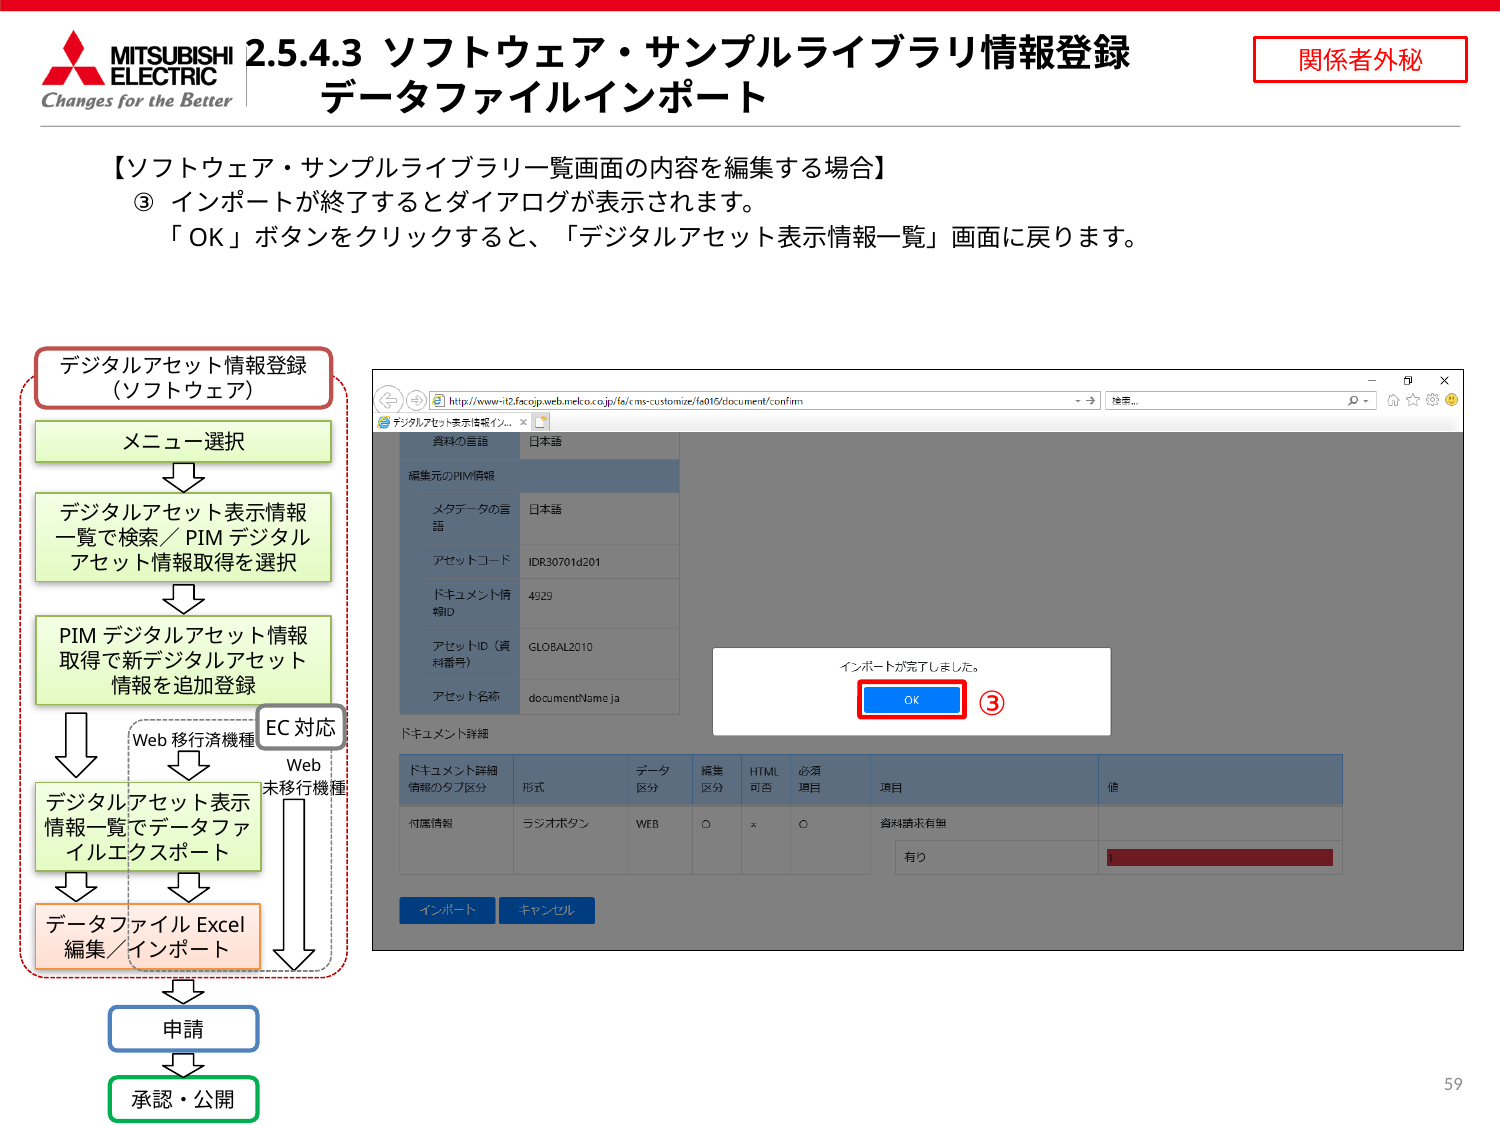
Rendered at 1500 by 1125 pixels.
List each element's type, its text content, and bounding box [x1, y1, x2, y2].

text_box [19, 348, 370, 1122]
picture [0, 0, 1500, 1125]
text_box 2.5.4.3 ソフトウェア・サンプルライブラリ情報登録 データファイルインポート [229, 3, 1401, 127]
slide_number 59 [1128, 1058, 1478, 1107]
text_box 【ソフトウェア・サンプルライブラリ一覧画面の内容を編集する場合】 インポートが終了するとダイアログが表示されます。 「OK」ボタンをクリックすると、「デジタルアセット表示情報一覧」画面に戻ります。 [85, 144, 1485, 302]
